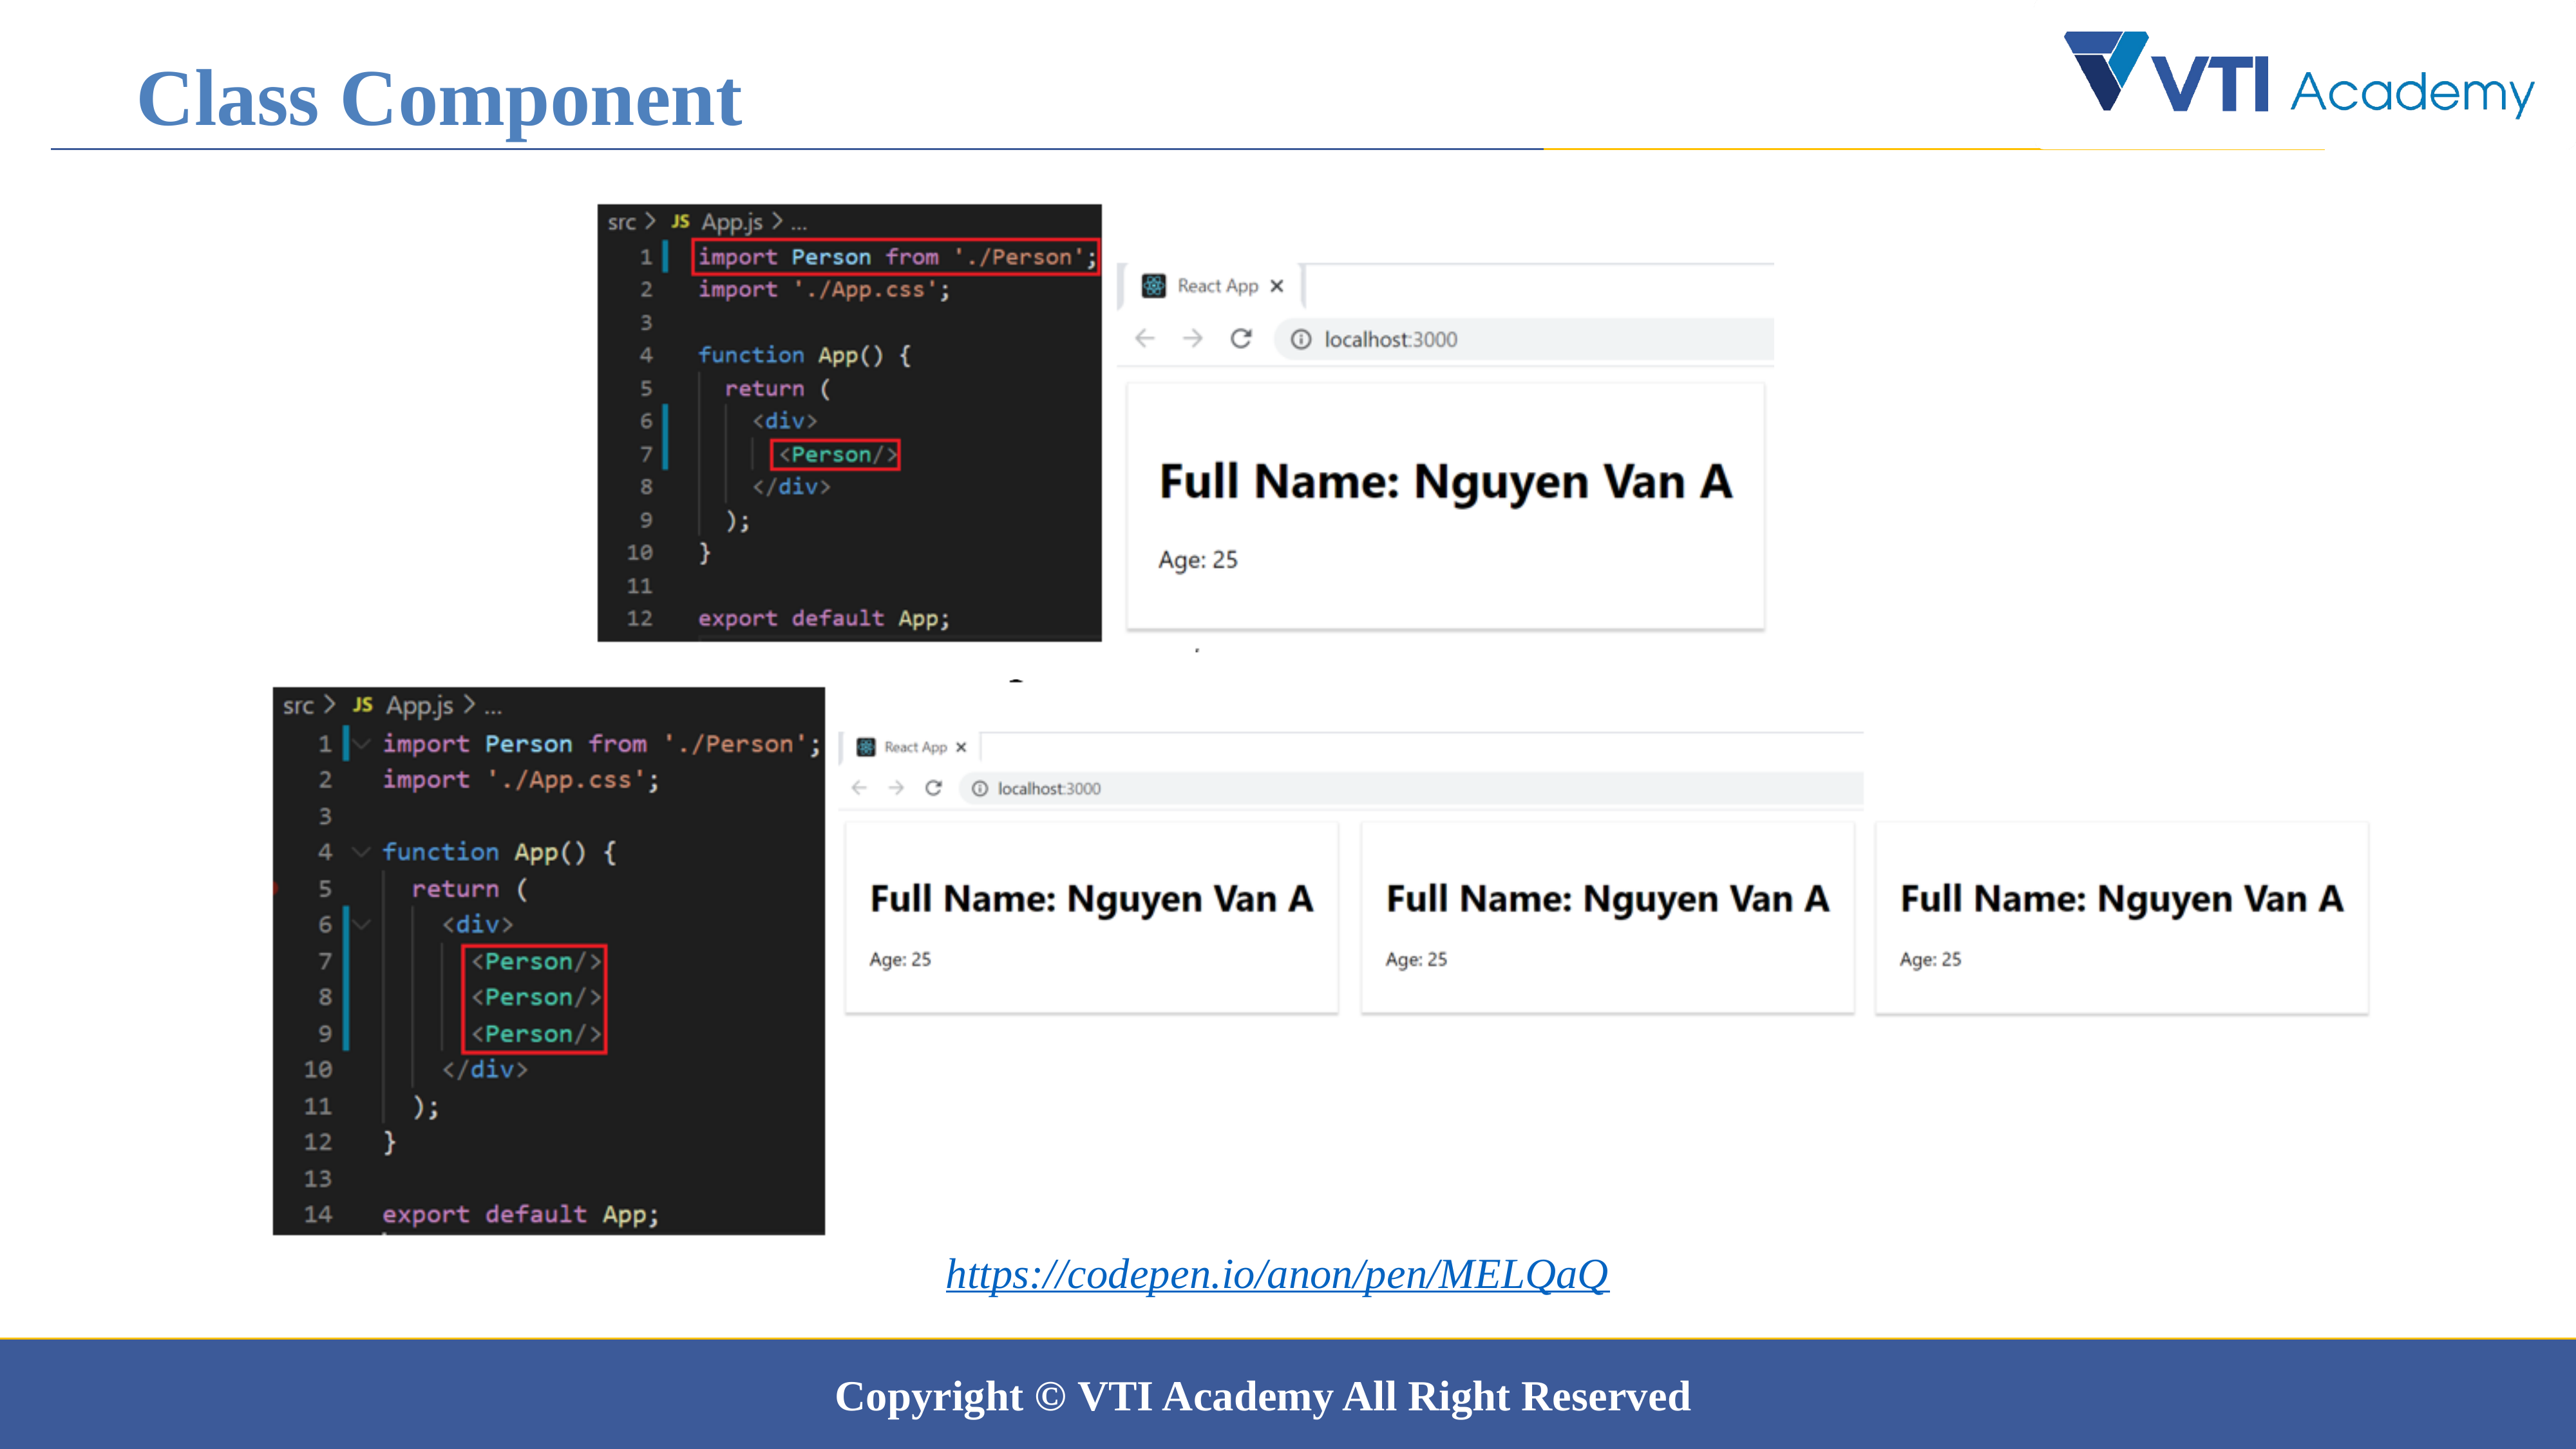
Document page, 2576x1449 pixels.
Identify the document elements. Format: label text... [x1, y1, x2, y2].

picture [593, 196, 1774, 652]
picture [272, 679, 2380, 1242]
text_box Class Component [126, 60, 1774, 126]
picture [2034, 0, 2576, 149]
text_box https://codepen.io/anon/pen/MELQaQ [837, 1249, 1622, 1302]
